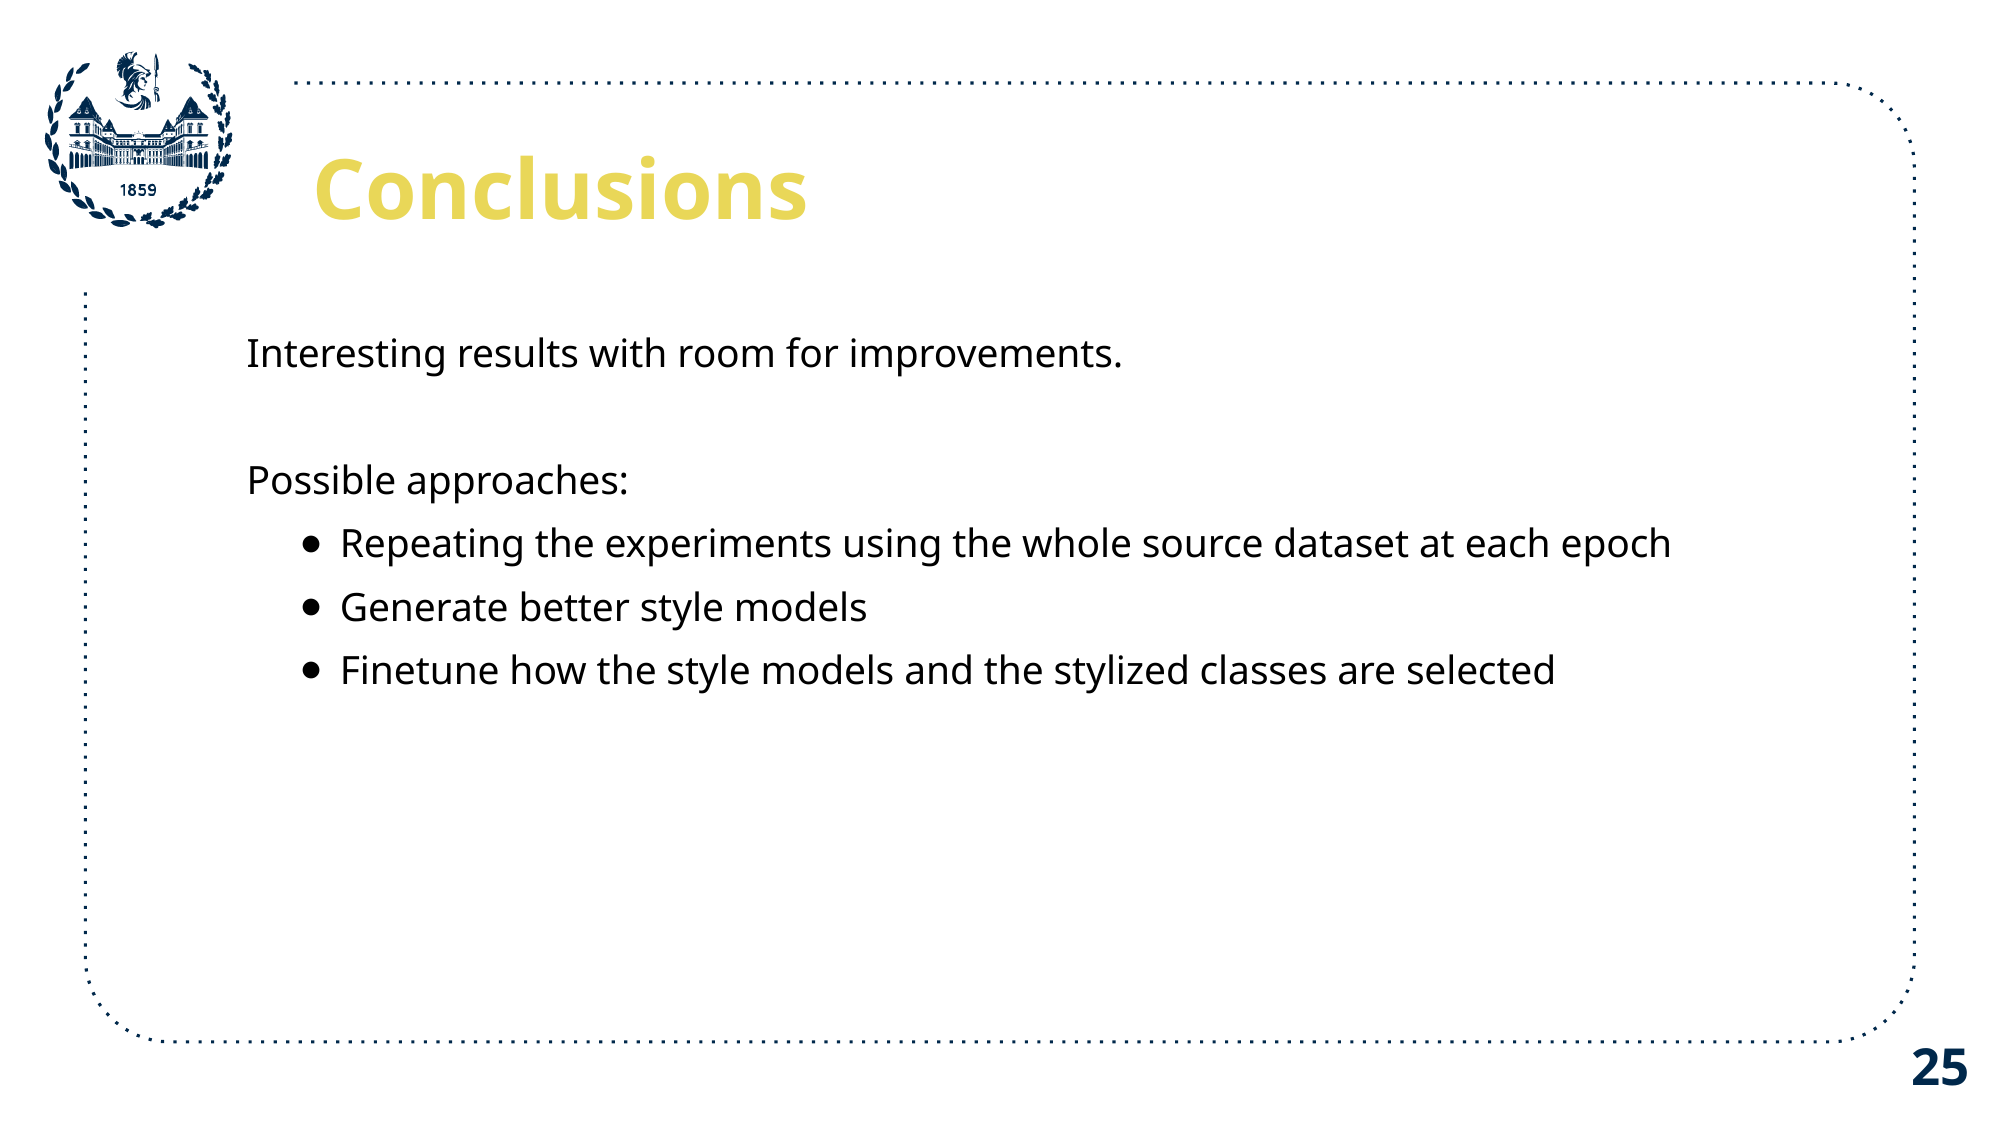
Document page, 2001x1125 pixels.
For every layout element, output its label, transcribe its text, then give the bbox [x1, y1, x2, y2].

list Interesting results with room for improvements. Possible approaches: Repeating the experiments using the whole source dataset at each epoch Generate better style models Finetune how the style models and the stylized classes are selected [201, 309, 1795, 1004]
slide_number 25 [1881, 1003, 2000, 1125]
title Conclusions [292, 115, 1795, 274]
picture [39, 47, 240, 231]
